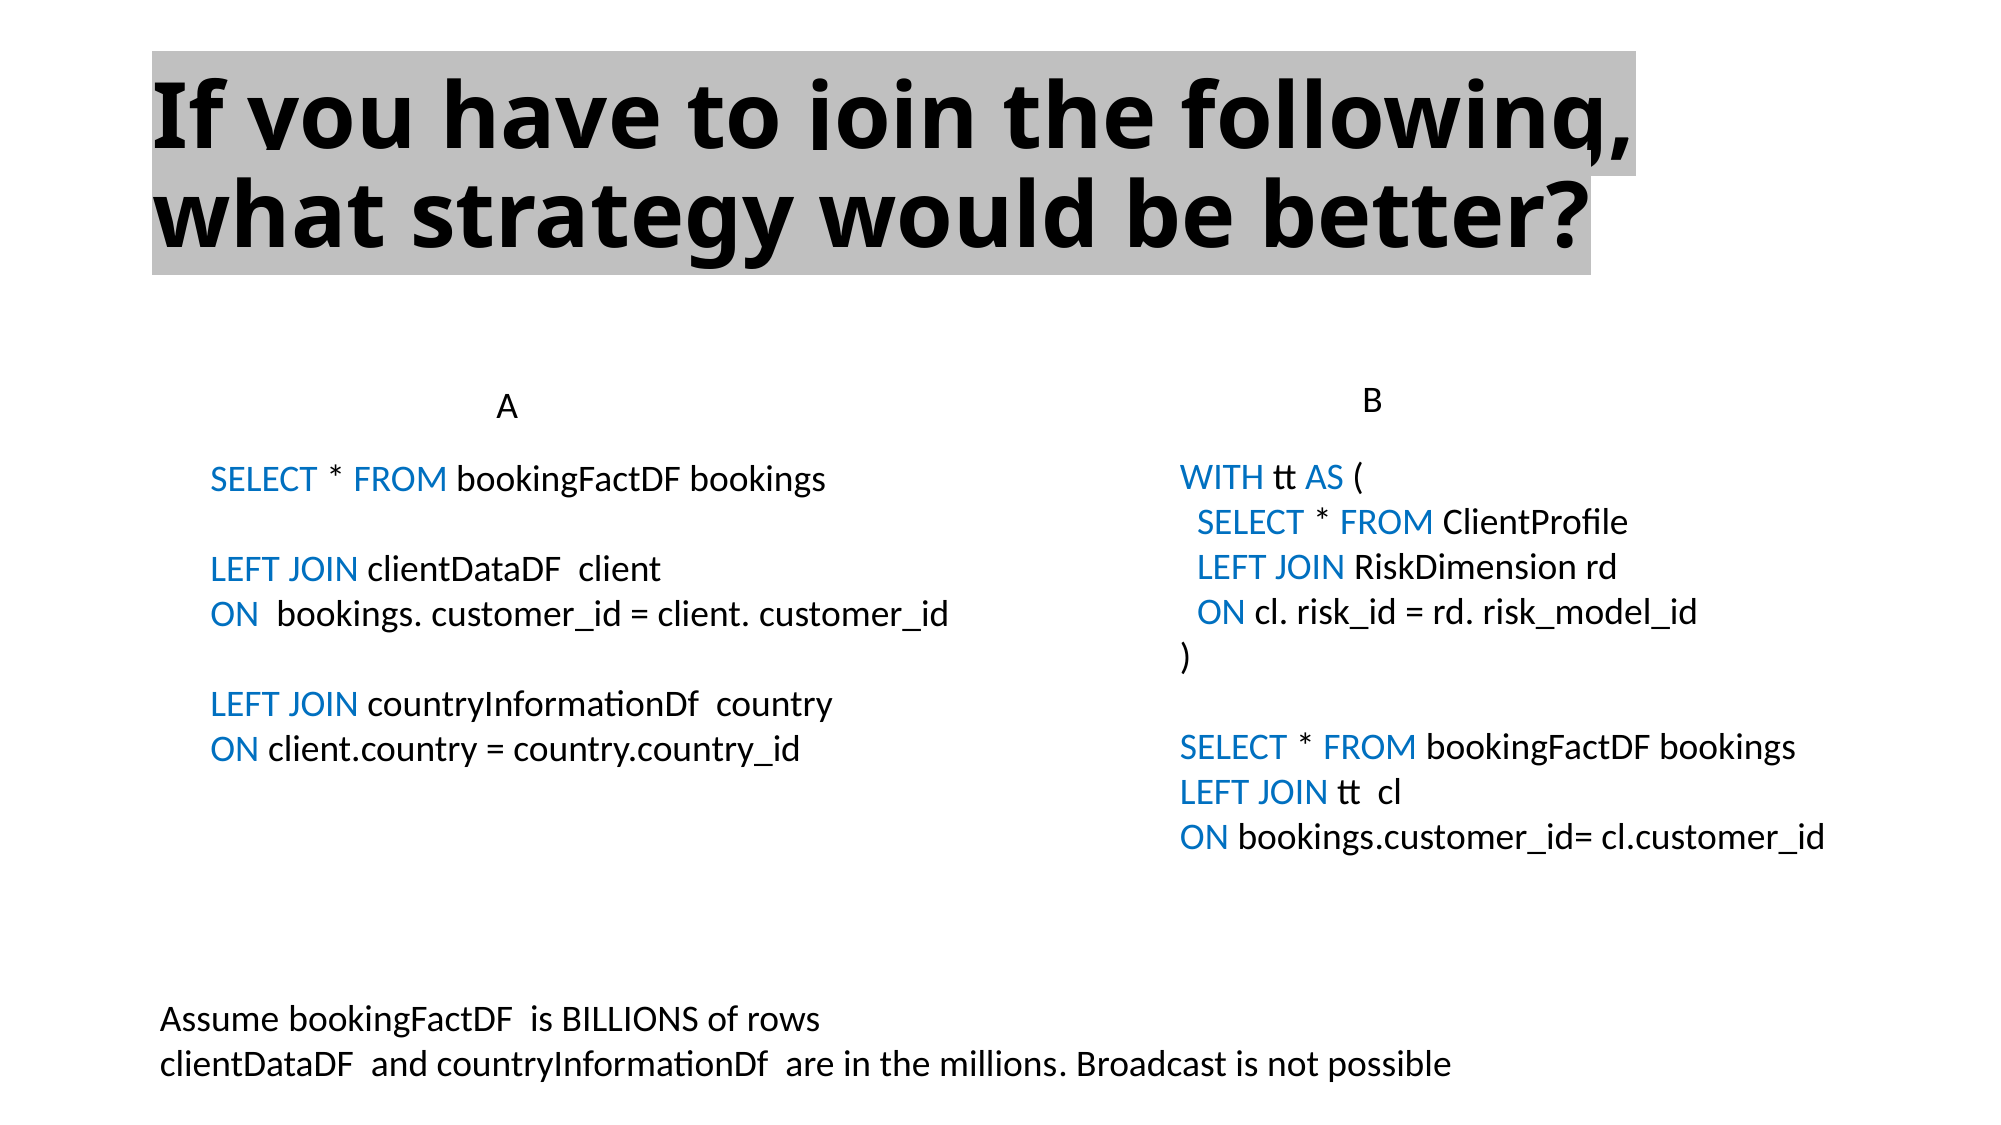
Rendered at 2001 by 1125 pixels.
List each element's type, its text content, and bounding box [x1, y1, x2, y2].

text_box SELECT * FROM bookingFactDF bookings LEFT JOIN clientDataDF client ON bookings. customer_id = client. customer_id LEFT JOIN countryInformationDf country ON client.country = country.country_id [195, 446, 965, 777]
title If you have to join the following, what strategy would be better? [137, 59, 1863, 278]
text_box Assume bookingFactDF is BILLIONS of rows clientDataDF and countryInformationDf are in the millions. Broadcast is not possible [145, 986, 1468, 1091]
text_box B [1347, 367, 1398, 428]
text_box A [481, 373, 534, 433]
text_box WITH tt AS ( SELECT * FROM ClientProfile LEFT JOIN RiskDimension rd ON cl. risk_id = rd. risk_model_id ) SELECT * FROM bookingFactDF bookings LEFT JOIN tt cl ON bookings.customer_id= cl.customer_id [1165, 445, 1841, 865]
